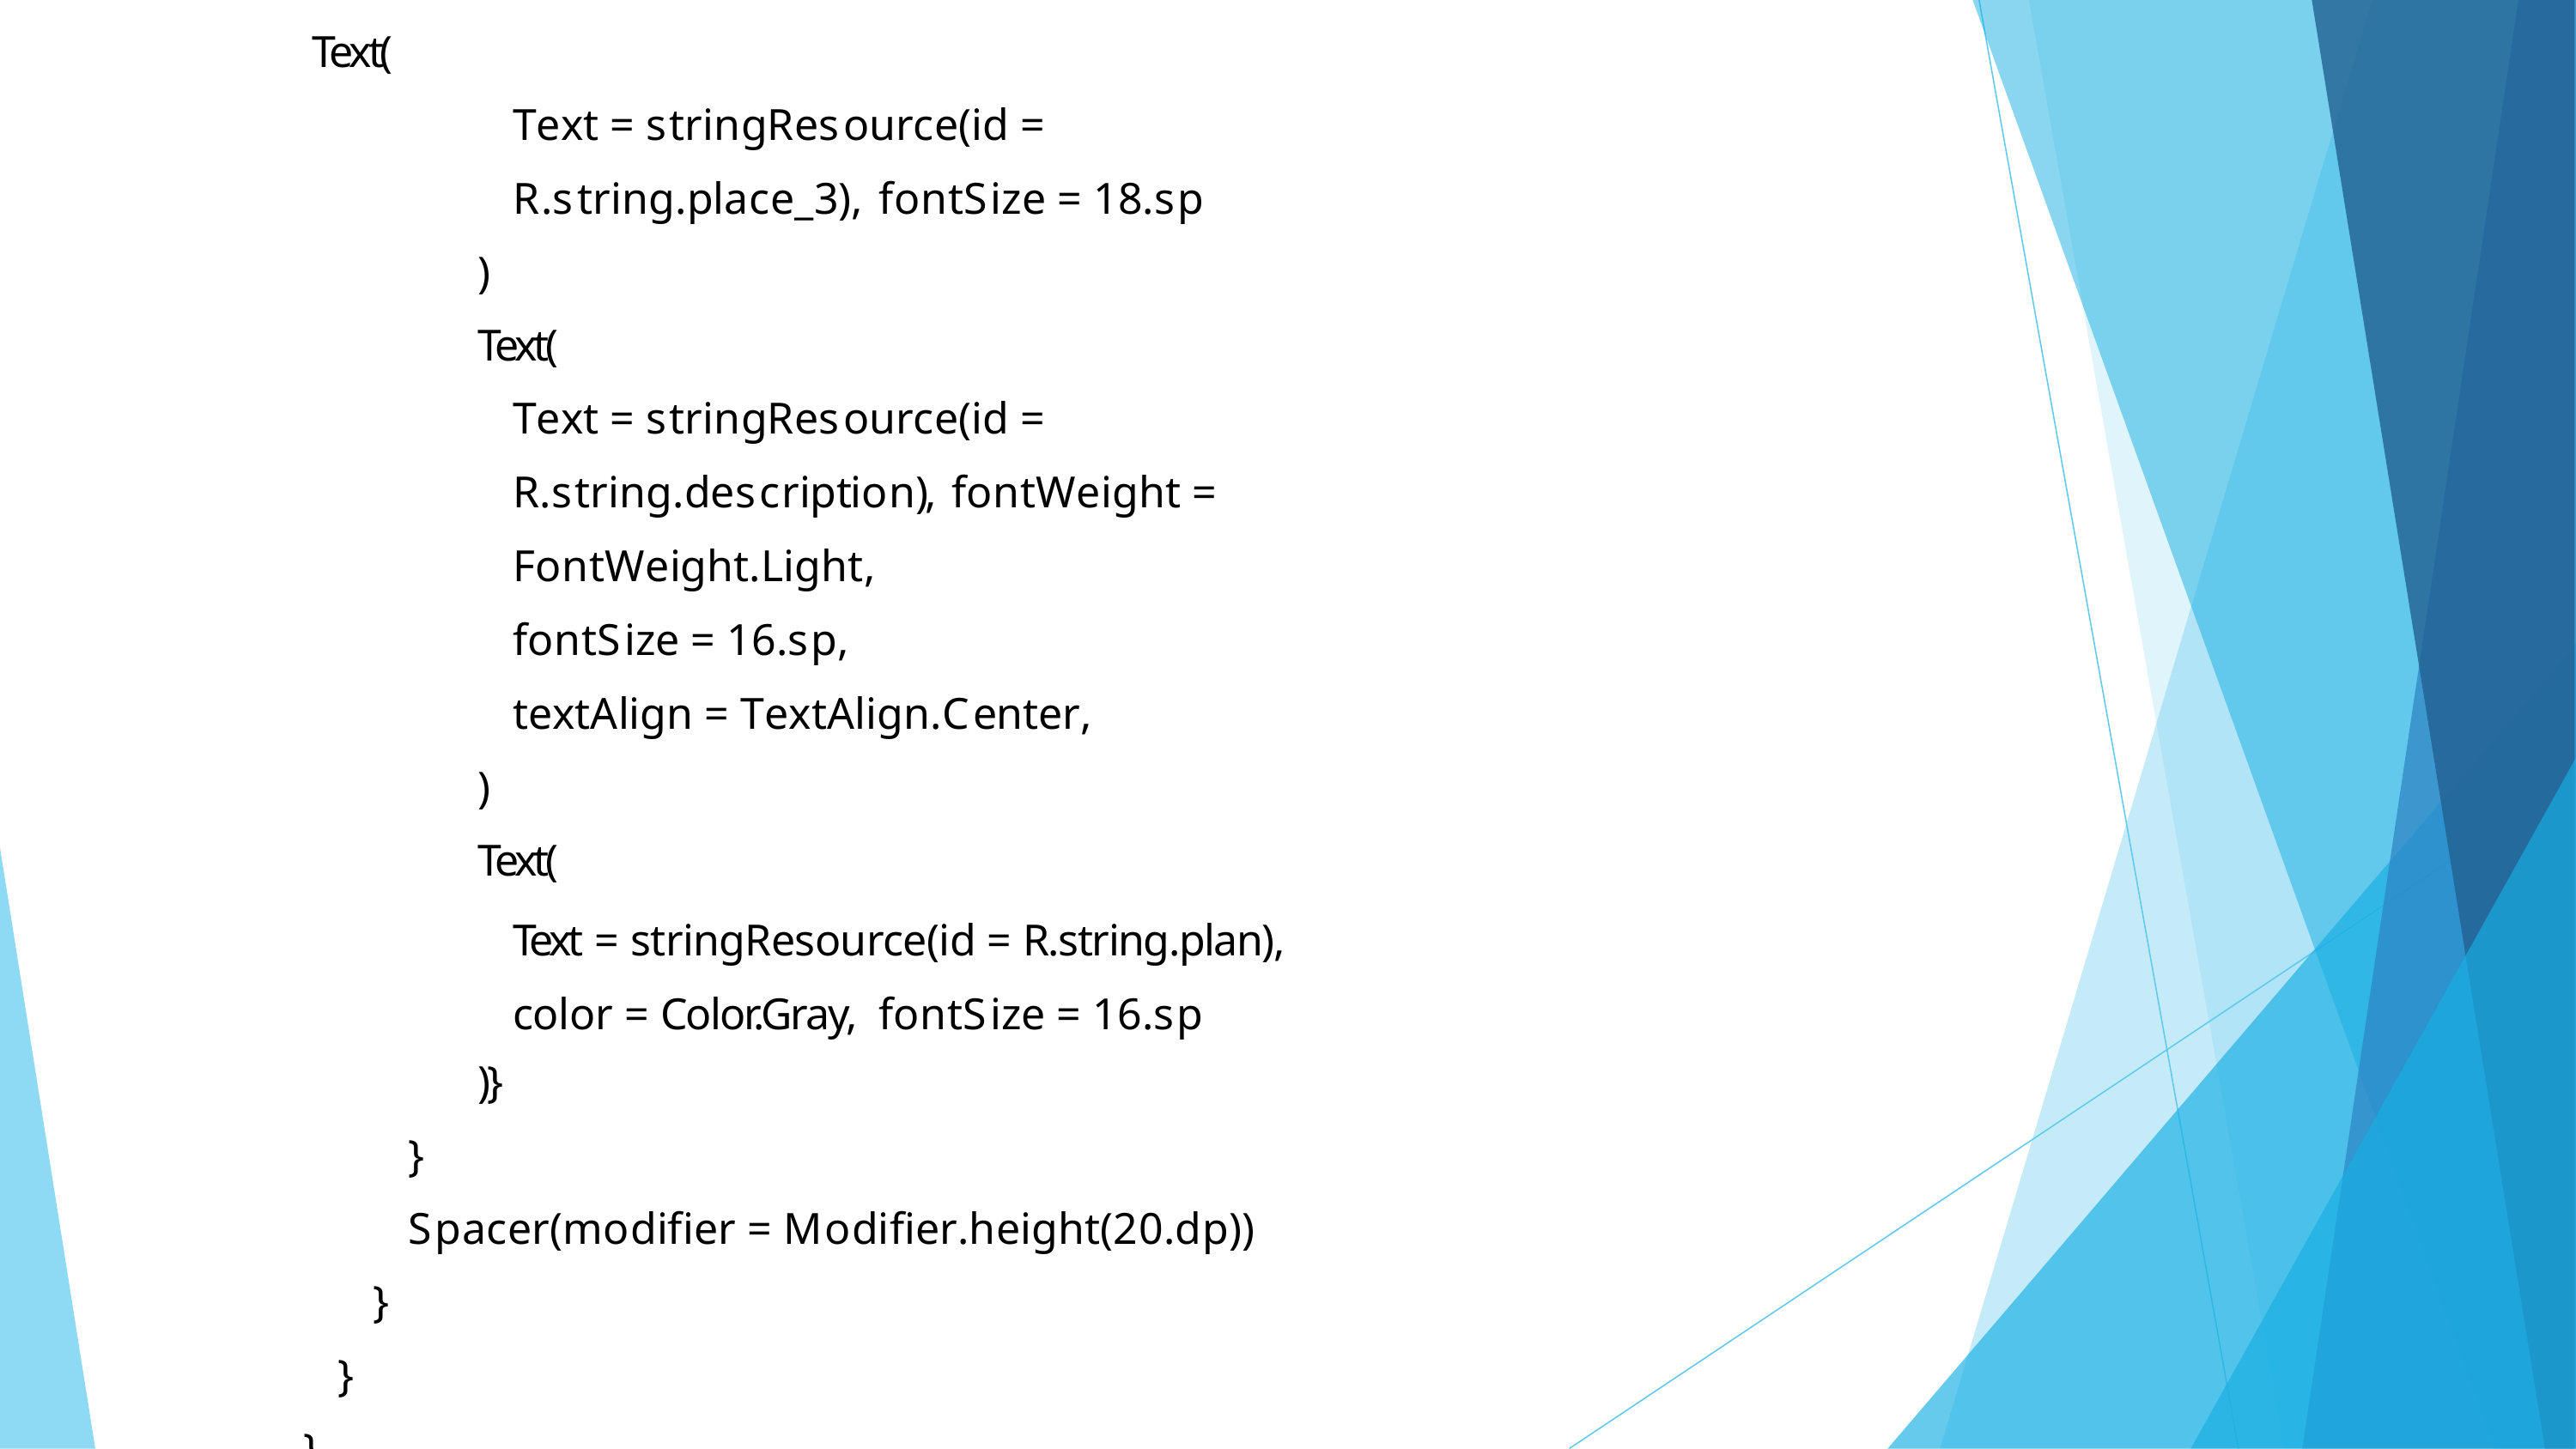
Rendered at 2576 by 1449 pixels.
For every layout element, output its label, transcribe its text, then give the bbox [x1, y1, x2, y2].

text_box Text( Text = stringResource(id = R.string.place_3), fontSize = 18.sp ) Text( Text = stringResource(id = R.string.description), fontWeight = FontWeight.Light, fontSize = 16.sp, textAlign = TextAlign.Center, ) Text( Text = stringResource(id = R.string.plan), color = Color.Gray, fontSize = 16.sp )} } Spacer(modifier = Modifier.height(20.dp)) } } } [301, 0, 1602, 1449]
text_box [0, 847, 95, 1449]
